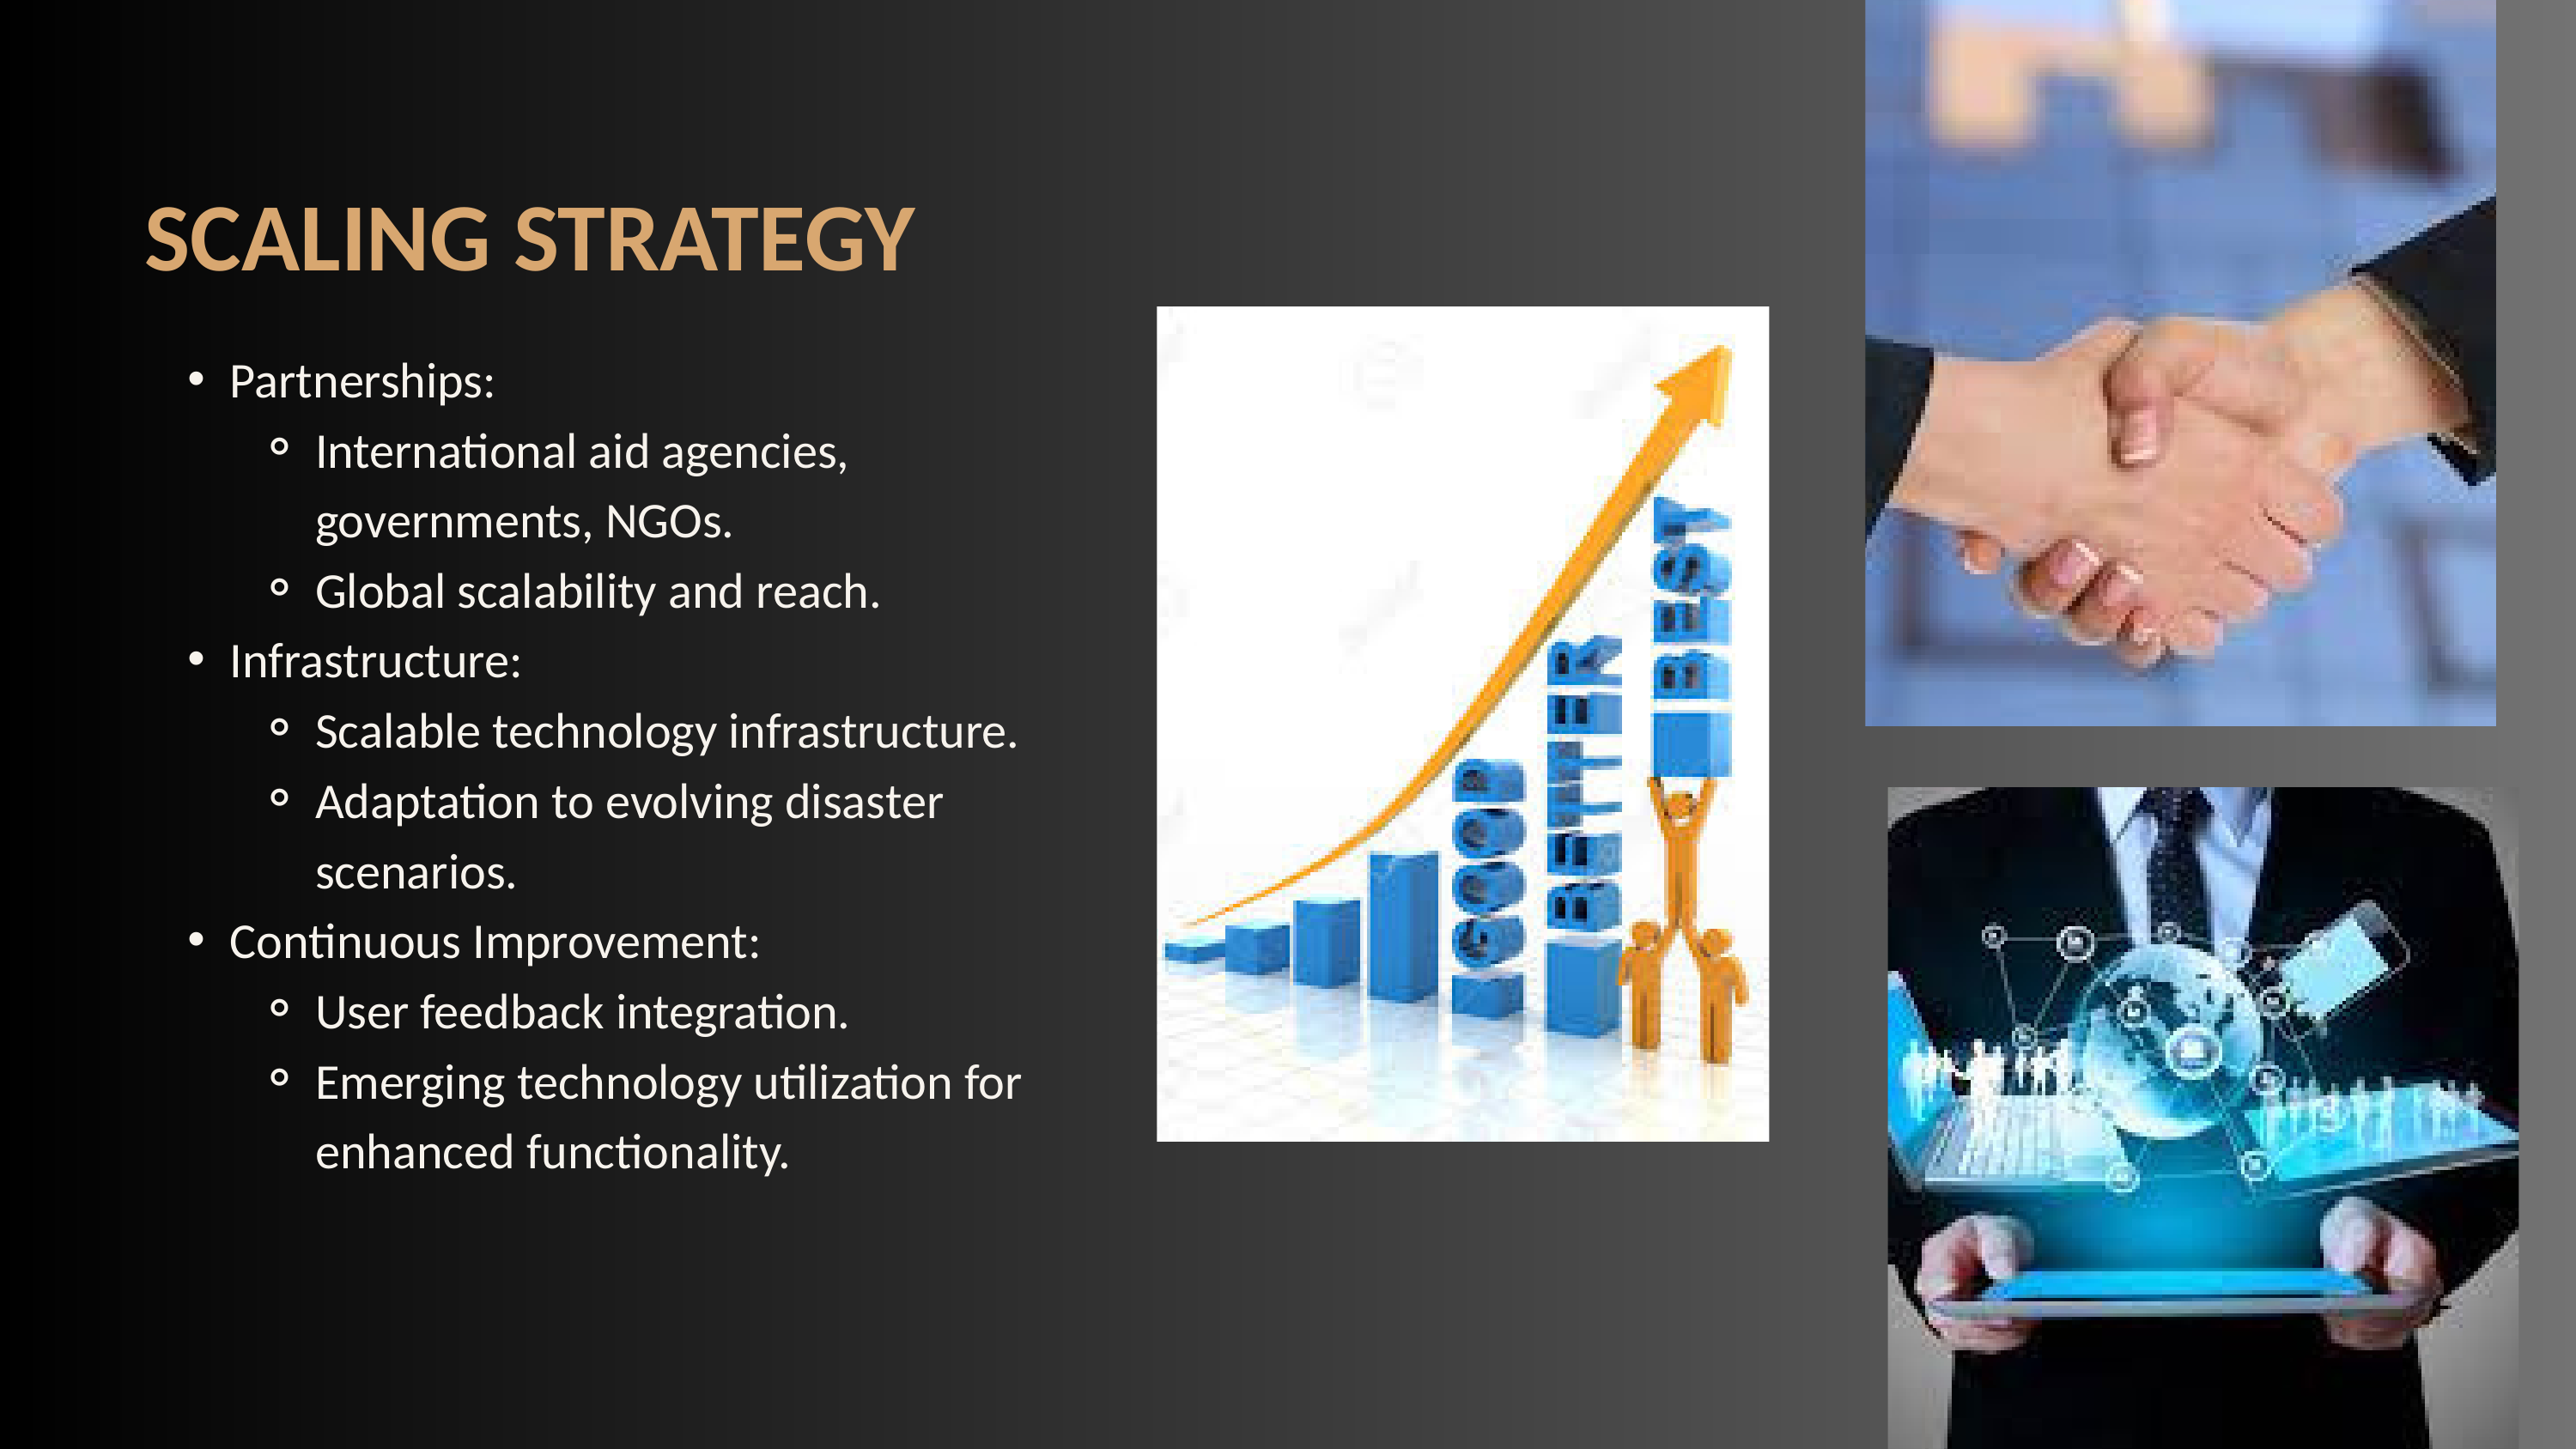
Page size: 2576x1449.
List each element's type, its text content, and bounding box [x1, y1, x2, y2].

text_box Partnerships: International aid agencies, governments, NGOs. Global scalability and reach. Infrastructure: Scalable technology infrastructure. Adaptation to evolving disaster scenarios. Continuous Improvement: User feedback integration. Emerging technology utilization for enhanced functionality. [144, 337, 1061, 1250]
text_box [1865, 0, 2497, 727]
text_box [1157, 306, 1770, 1142]
text_box SCALING STRATEGY [144, 127, 1230, 444]
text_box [1887, 786, 2519, 1449]
